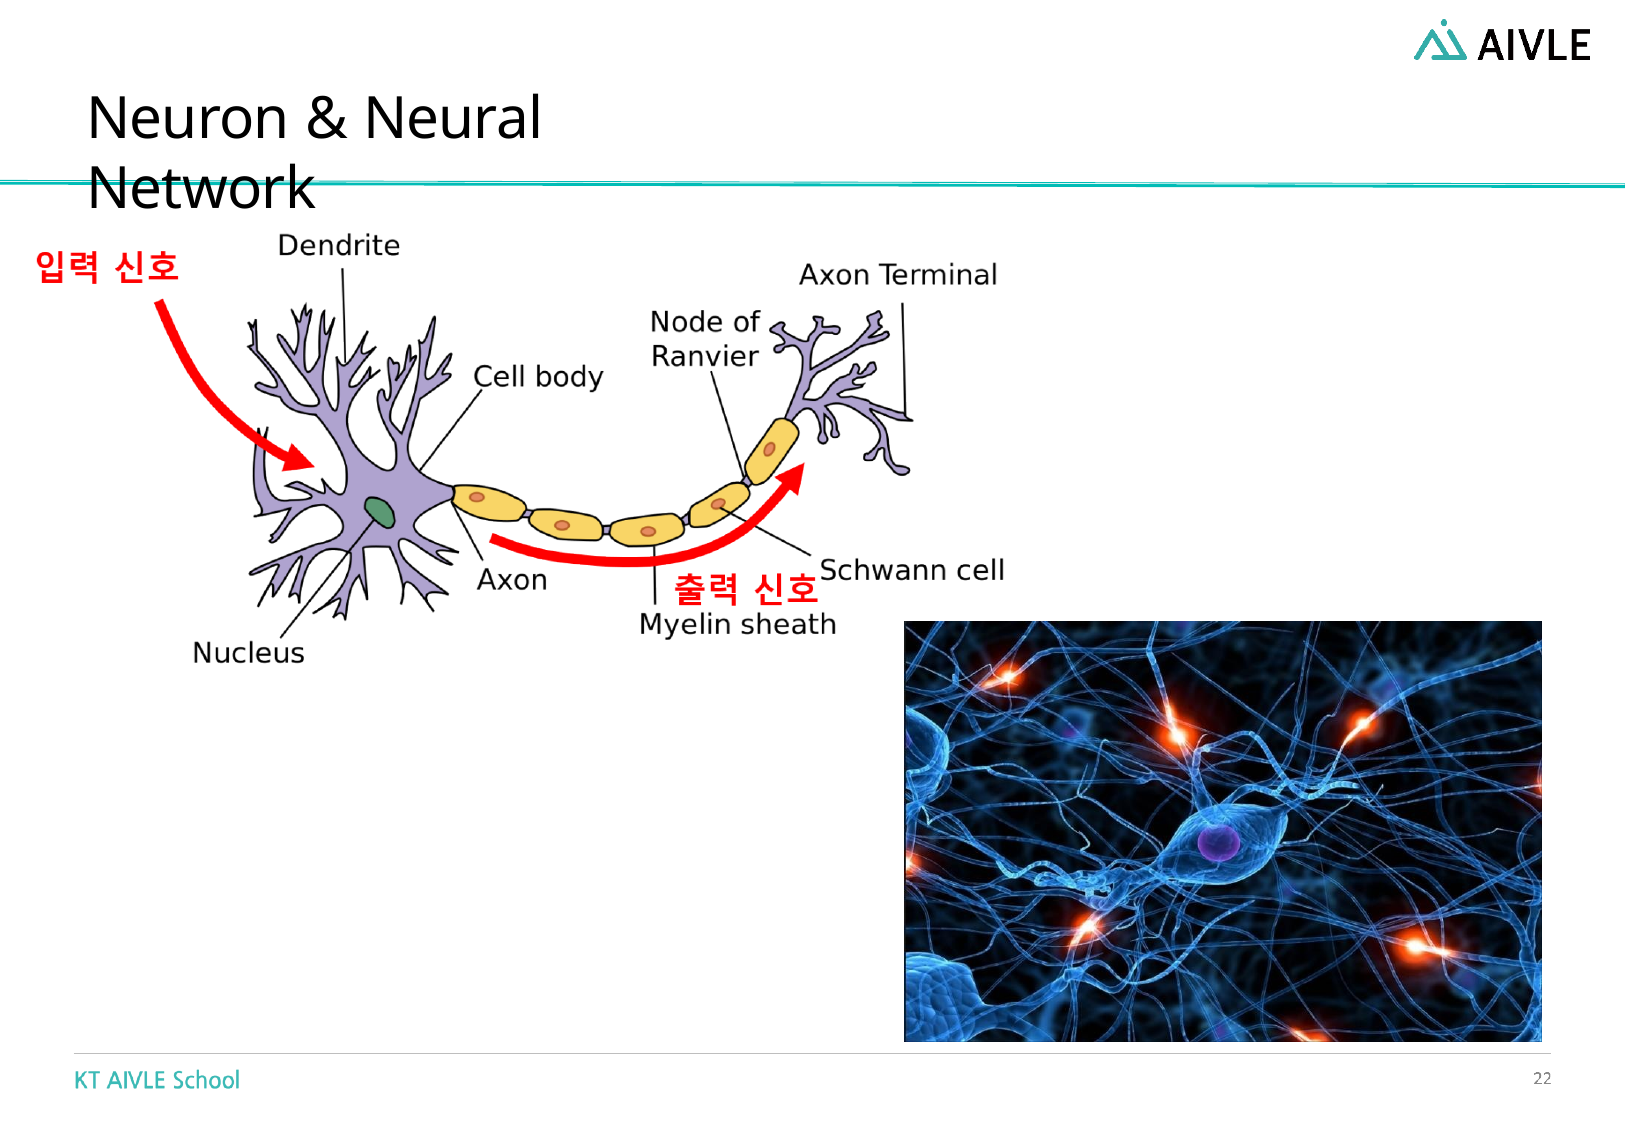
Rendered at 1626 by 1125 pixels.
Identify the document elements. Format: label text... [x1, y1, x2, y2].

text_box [13, 230, 1542, 1042]
picture [1533, 1071, 1551, 1084]
picture [1413, 19, 1590, 61]
picture [74, 1069, 239, 1090]
text_box [691, 181, 1625, 189]
text_box [0, 179, 83, 185]
title Neuron & Neural Network [83, 78, 691, 228]
